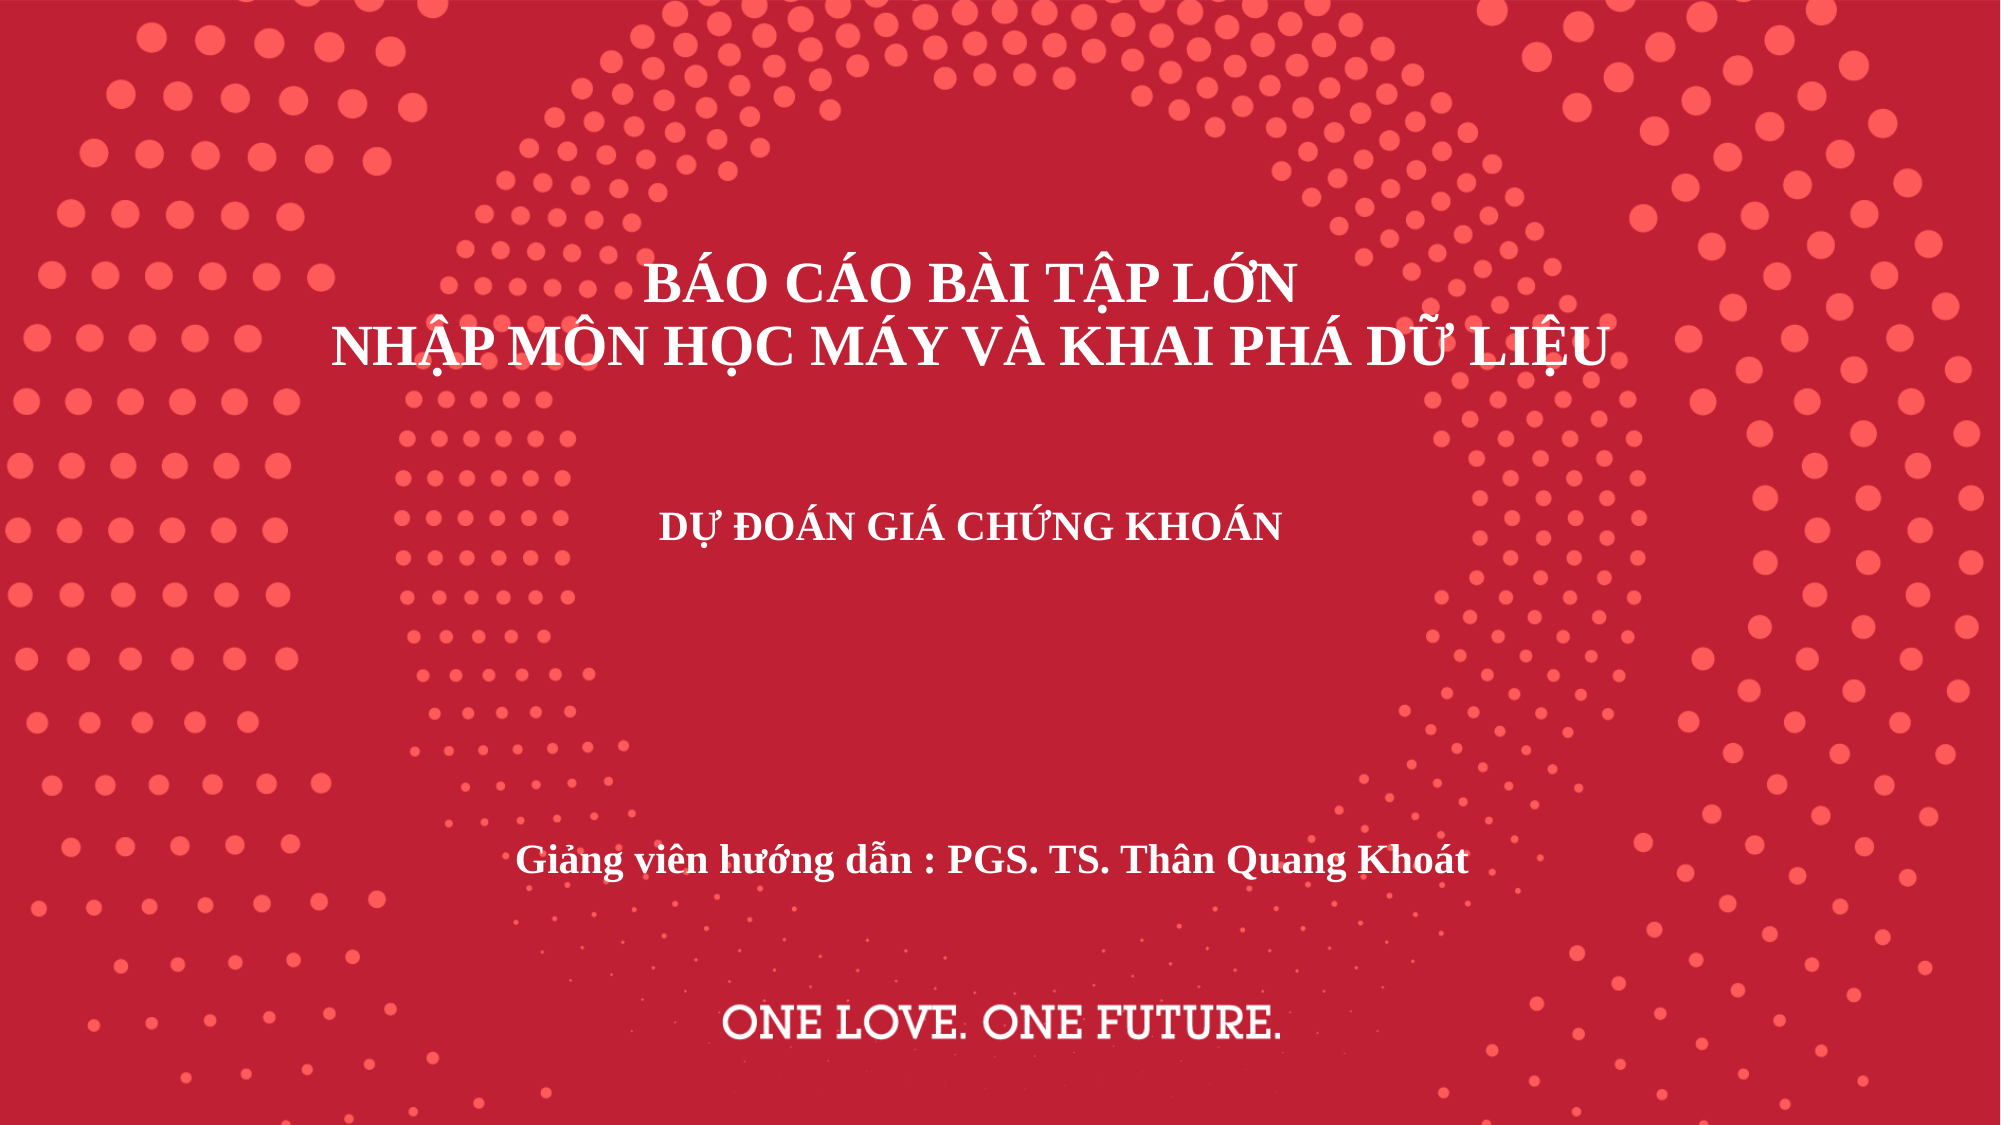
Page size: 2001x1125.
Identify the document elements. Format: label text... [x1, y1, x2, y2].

text_box Giảng viên hướng dẫn : PGS. TS. Thân Quang Khoát [500, 824, 1500, 950]
picture [0, 0, 2001, 1125]
title BÁO CÁO BÀI TẬP LỚN NHẬP MÔN HỌC MÁY VÀ KHAI PHÁ DỮ LIỆU DỰ ĐOÁN GIÁ CHỨNG KHOÁN [157, 245, 1786, 563]
